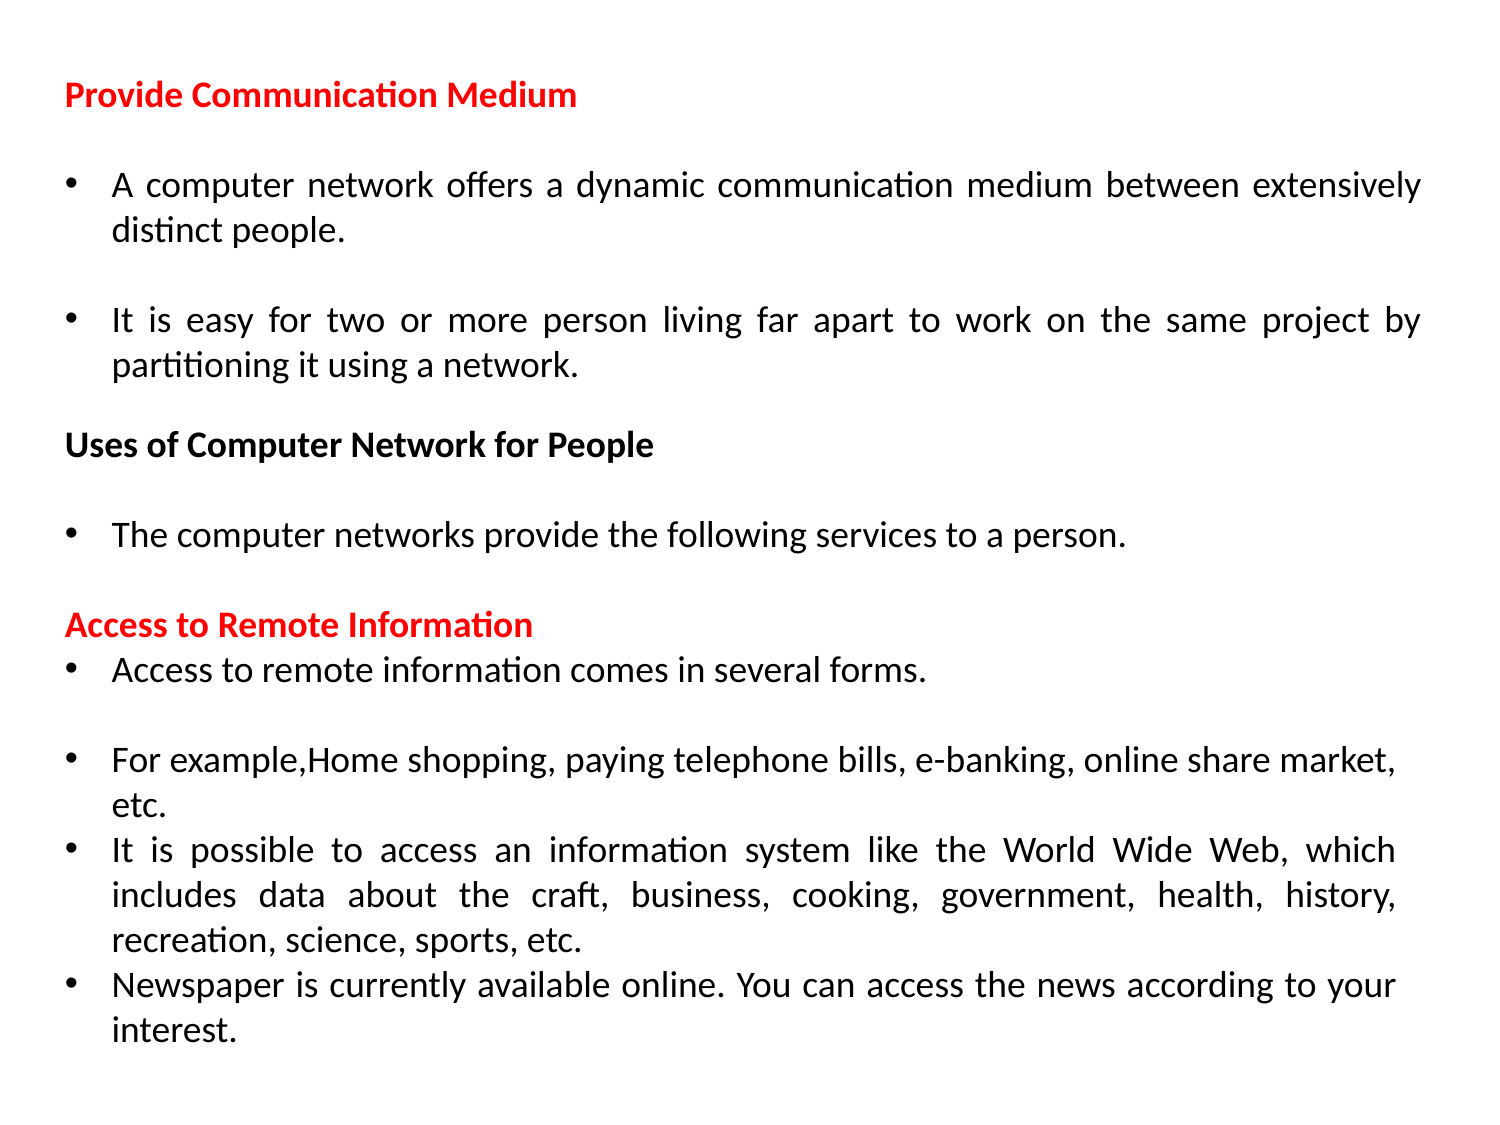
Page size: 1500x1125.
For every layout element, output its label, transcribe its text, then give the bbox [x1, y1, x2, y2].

text_box Uses of Computer Network for People The computer networks provide the following services to a person. Access to Remote Information Access to remote information comes in several forms. For example,Home shopping, paying telephone bills, e-banking, online share market, etc. It is possible to access an information system like the World Wide Web, which includes data about the craft, business, cooking, government, health, history, recreation, science, sports, etc. Newspaper is currently available online. You can access the news according to your interest. [49, 412, 1413, 1058]
text_box Provide Communication Medium A computer network offers a dynamic communication medium between extensively distinct people. It is easy for two or more person living far apart to work on the same project by partitioning it using a network. [50, 62, 1438, 393]
